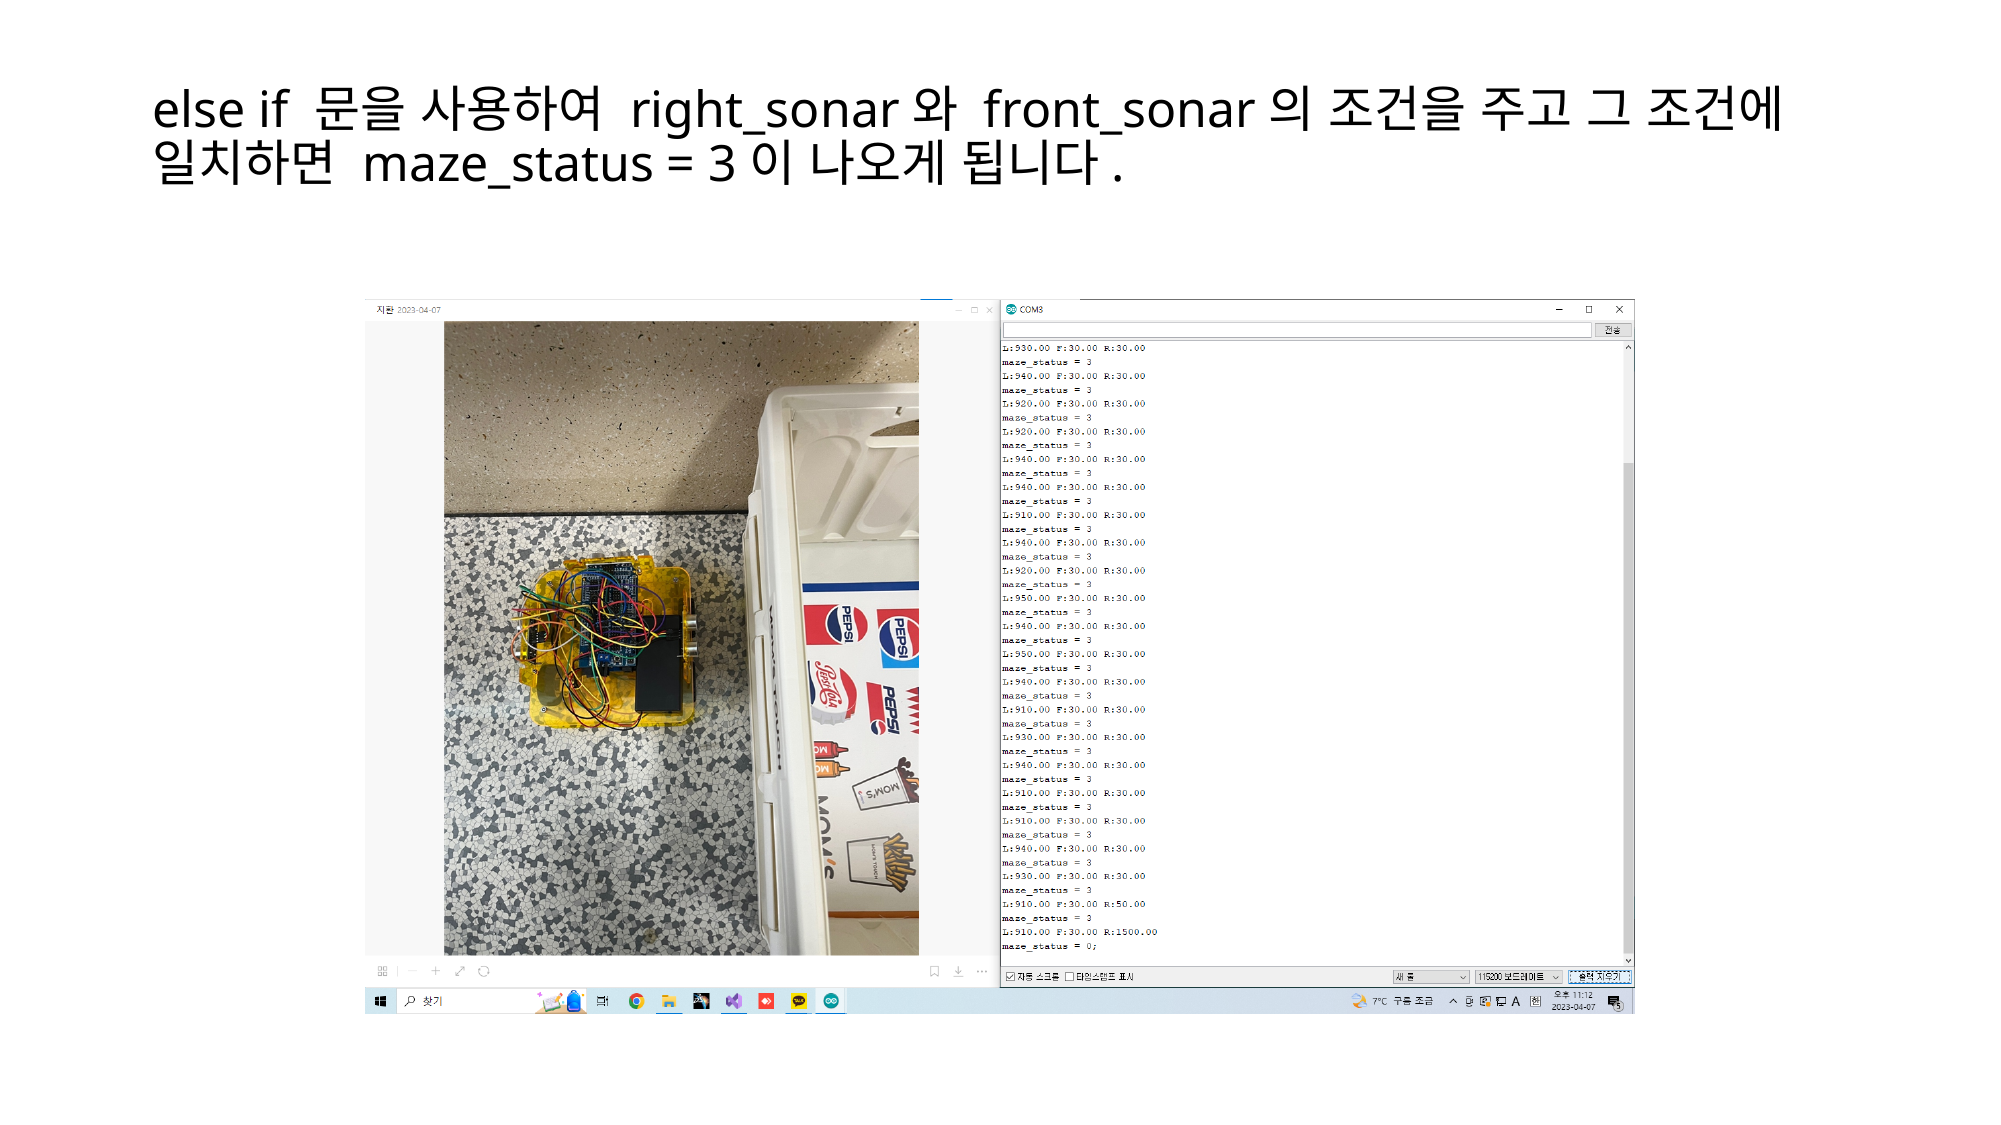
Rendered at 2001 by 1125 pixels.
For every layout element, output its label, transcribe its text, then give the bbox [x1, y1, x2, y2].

title else if 문을 사용하여 right_sonar와 front_sonar의 조건을 주고 그 조건에 일치하면 maze_status = 3이 나오게 됩니다. [137, 59, 1863, 278]
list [365, 299, 1635, 1014]
